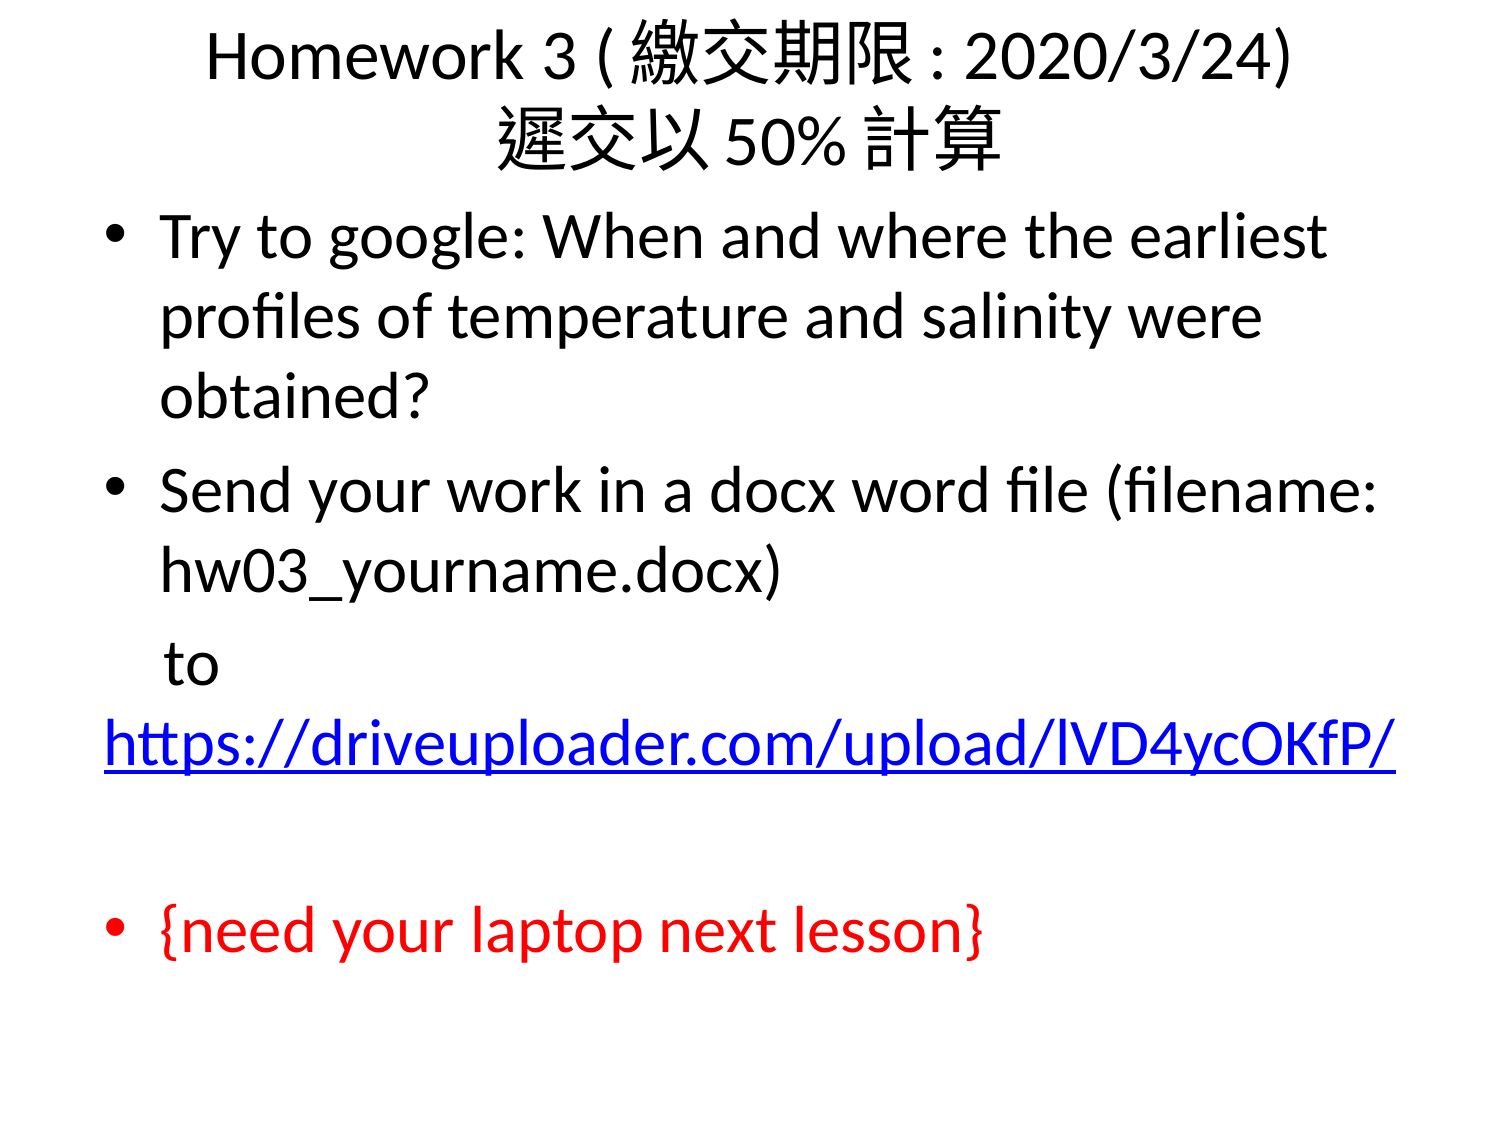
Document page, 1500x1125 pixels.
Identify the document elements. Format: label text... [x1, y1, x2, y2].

list Try to google: When and where the earliest profiles of temperature and salinity were obtained? Send your work in a docx word file (filename: hw03_yourname.docx) to https://driveuploader.com/upload/lVD4ycOKfP/ {need your laptop next lesson} [88, 184, 1500, 1016]
title Homework 3 (繳交期限: 2020/3/24) 遲交以50%計算 [0, 0, 1500, 188]
